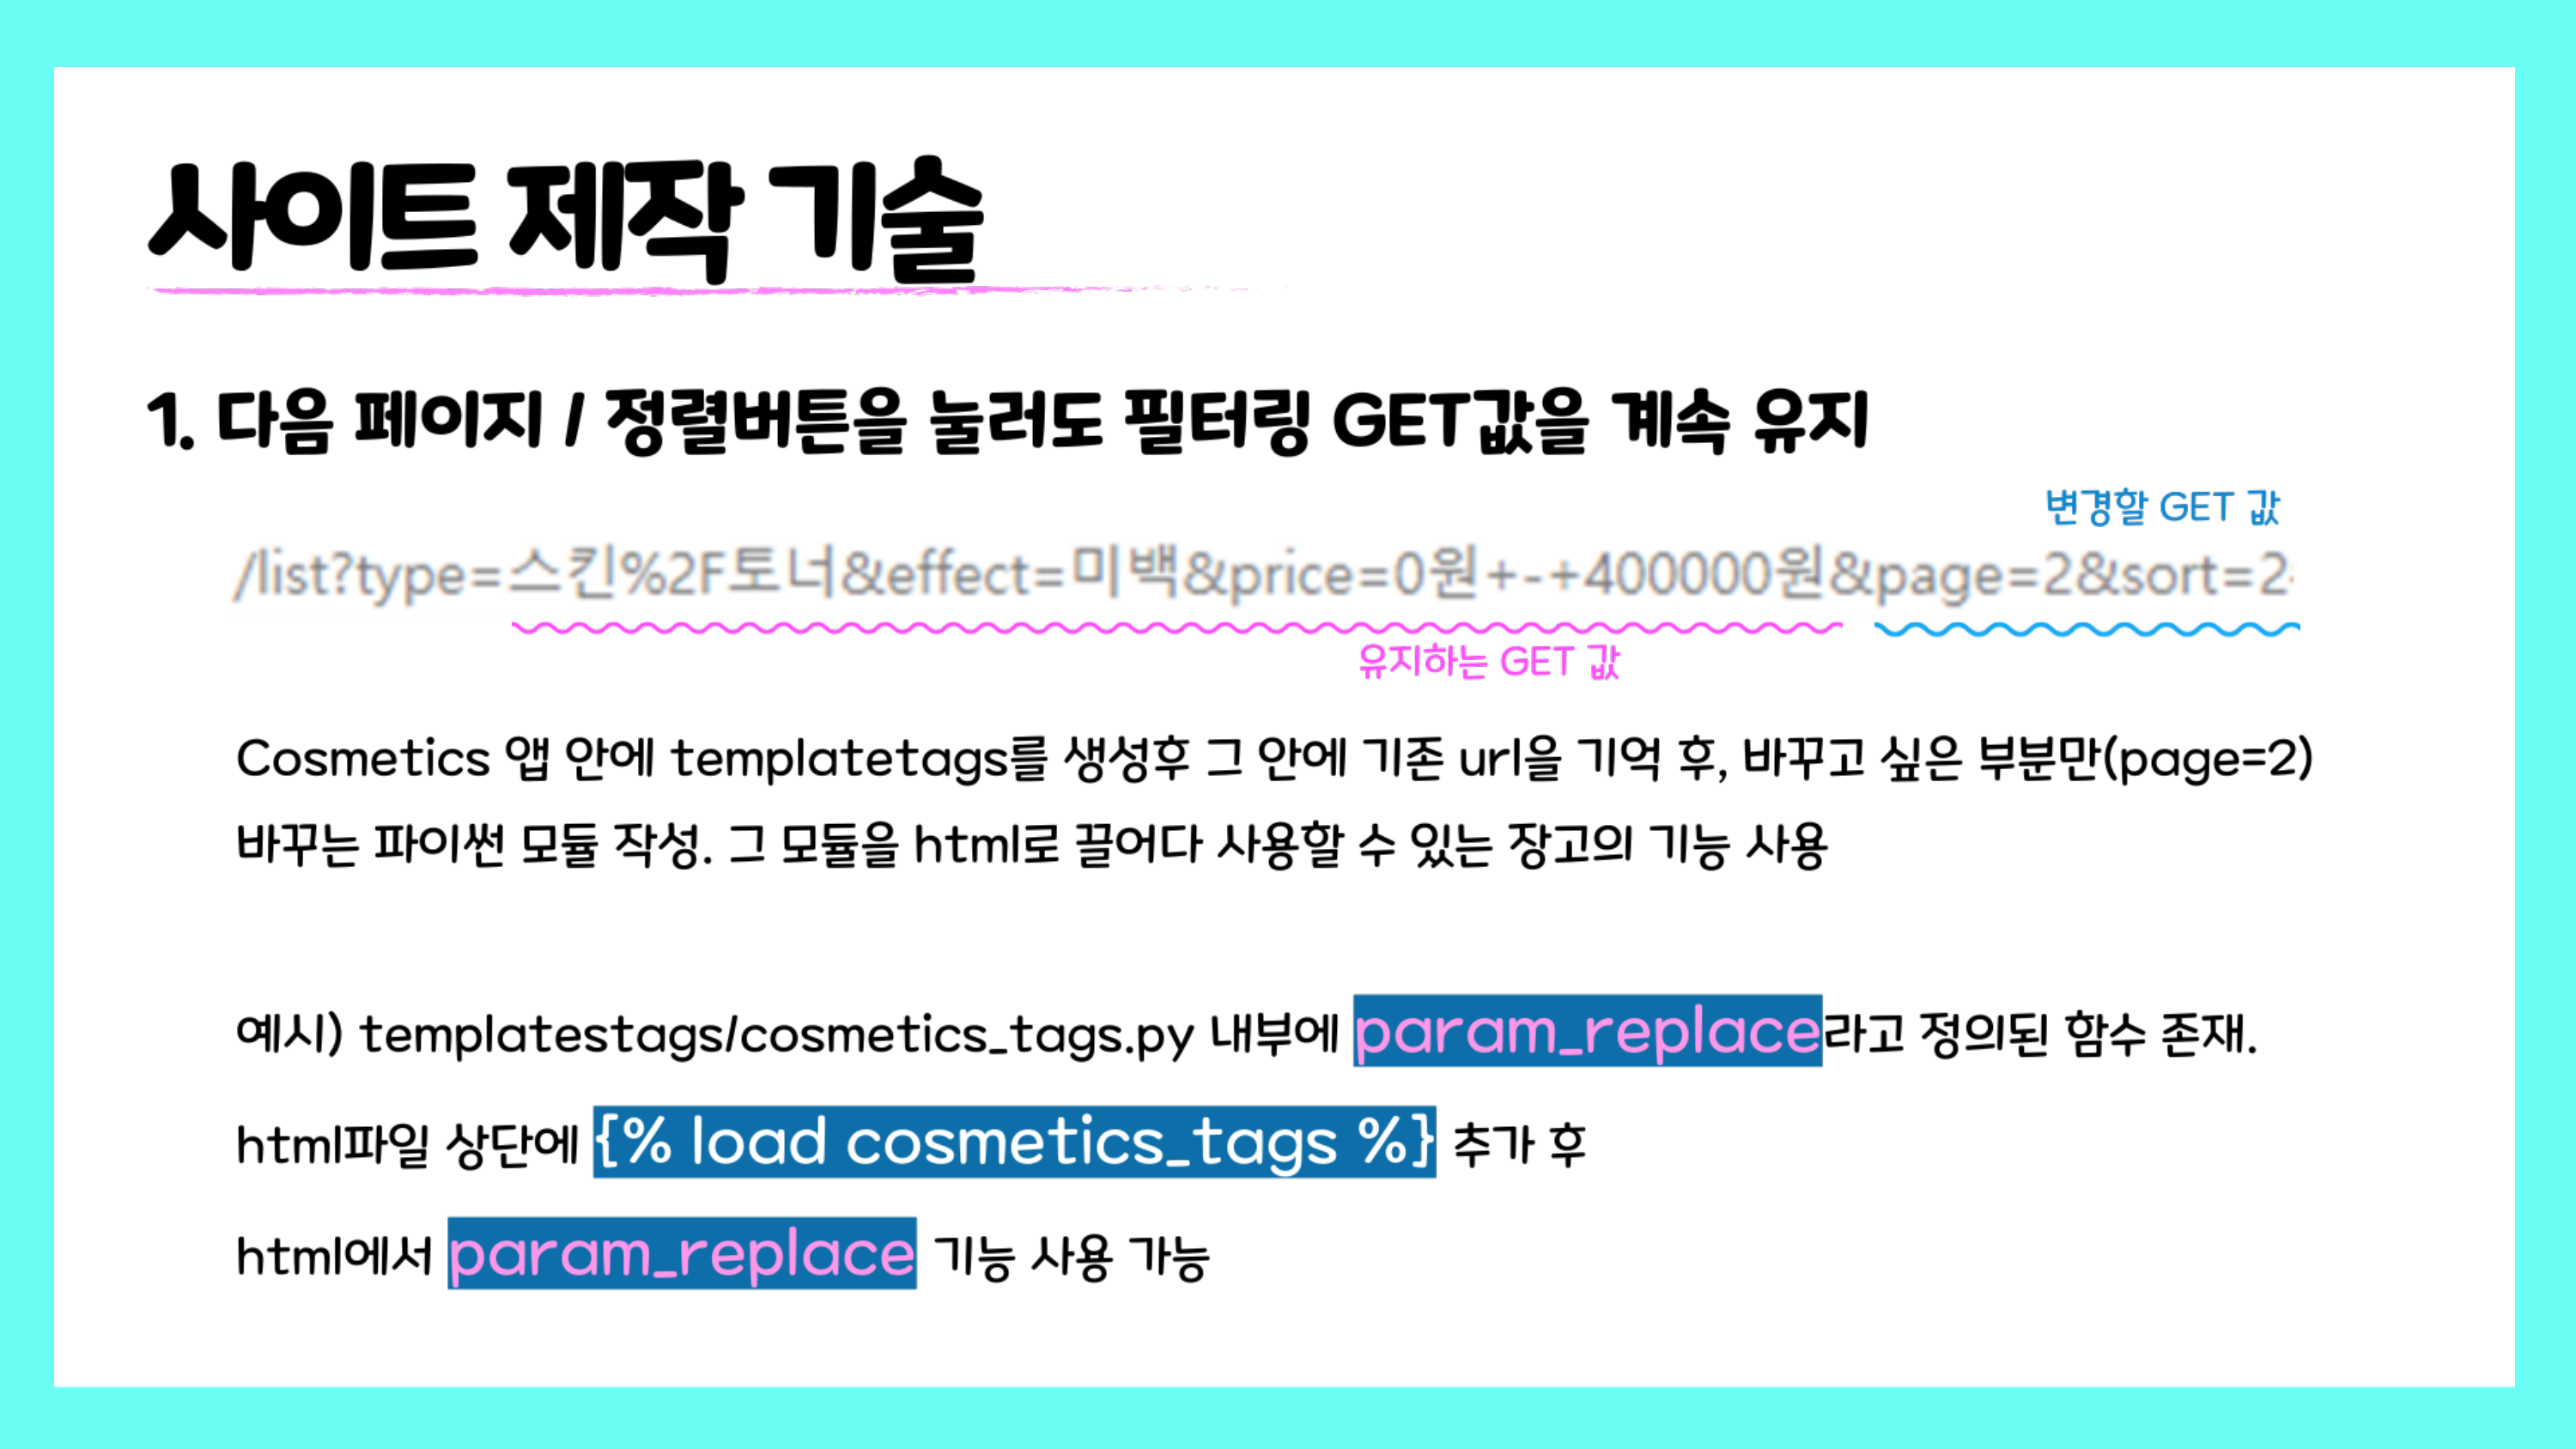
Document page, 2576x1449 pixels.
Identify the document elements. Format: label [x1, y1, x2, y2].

text_box [1054, 284, 1288, 298]
text_box [54, 67, 2515, 1388]
picture [2040, 475, 2300, 547]
text_box [1874, 621, 2300, 639]
picture [1352, 628, 1640, 700]
picture [227, 713, 2348, 1343]
picture [126, 105, 1051, 353]
text_box [227, 518, 2307, 622]
text_box [512, 621, 1843, 636]
picture [136, 361, 1923, 490]
